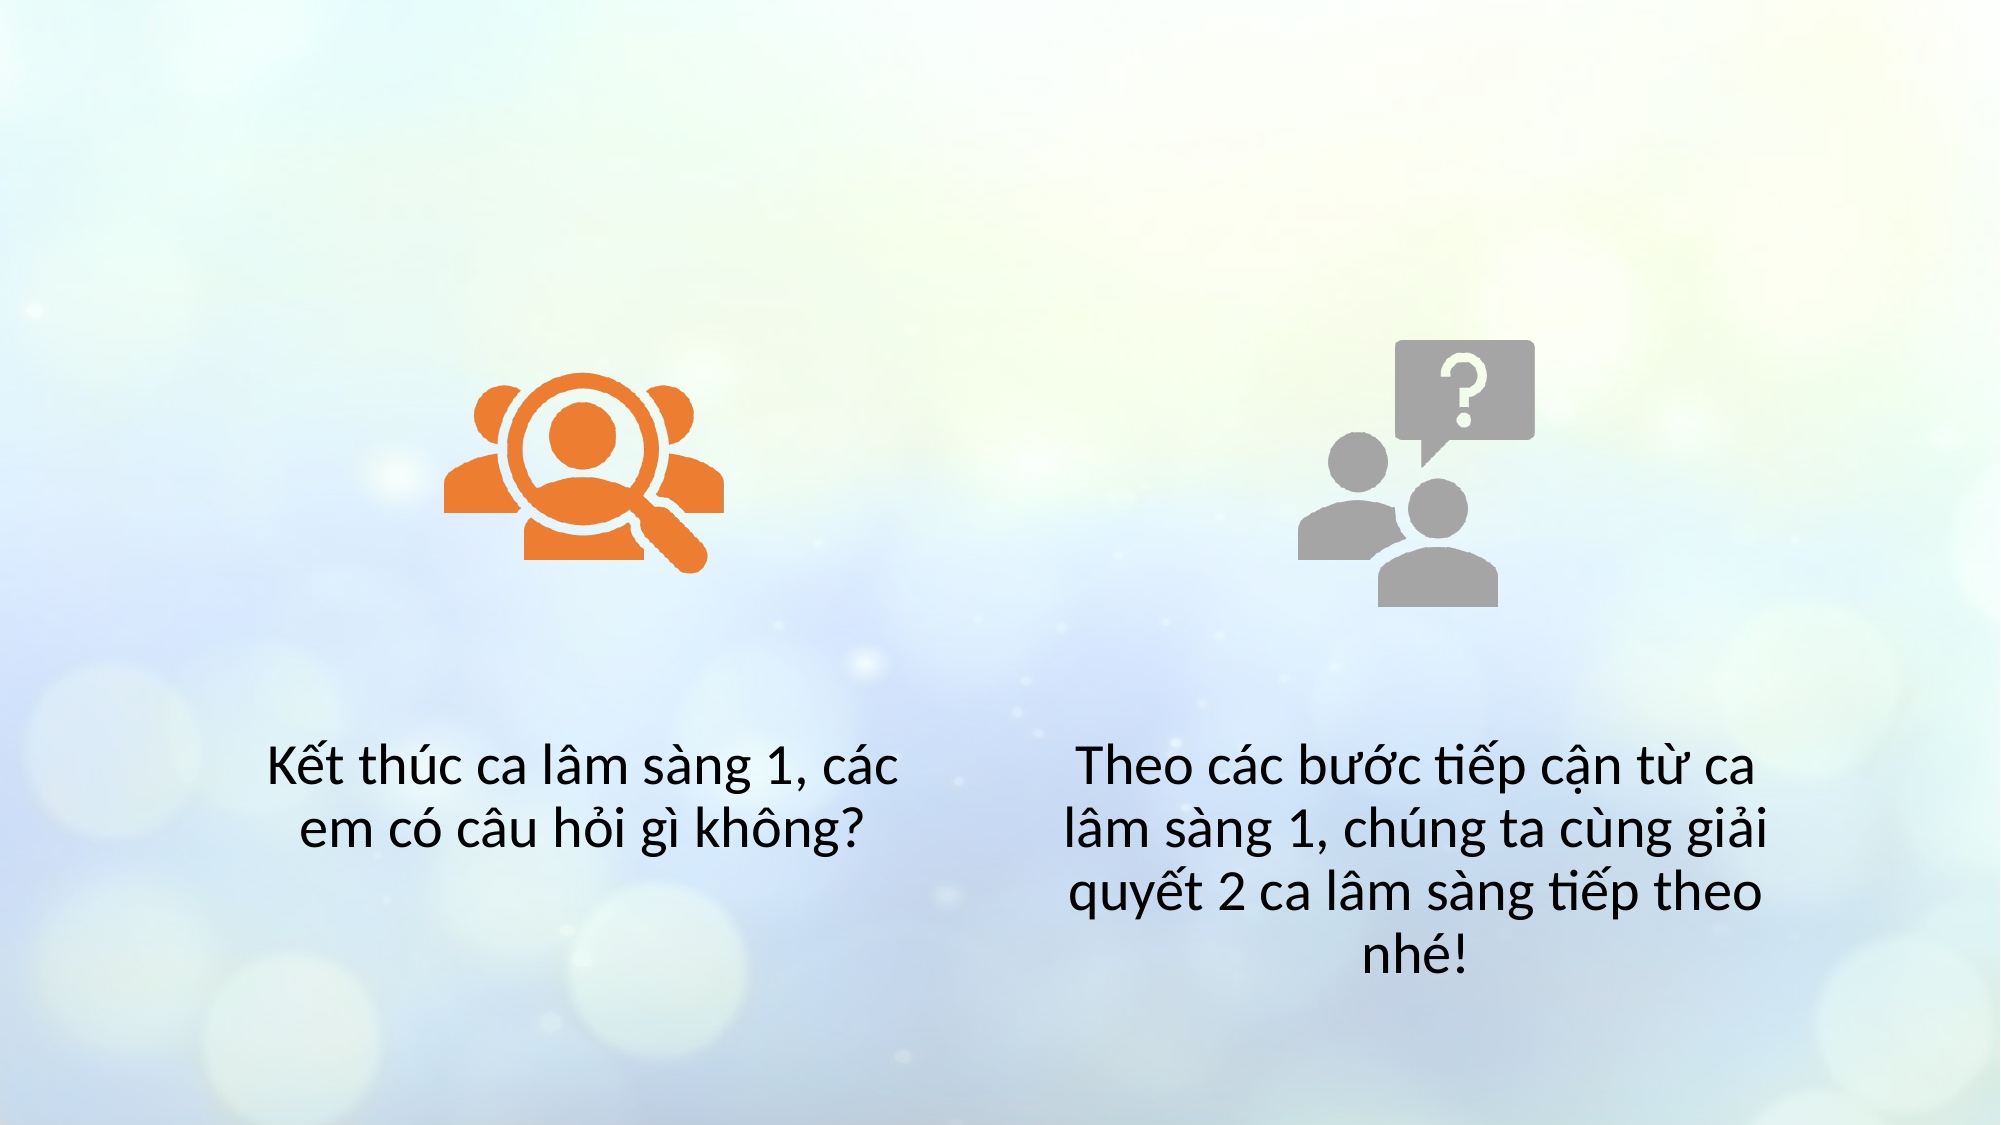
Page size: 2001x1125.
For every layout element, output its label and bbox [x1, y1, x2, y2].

text_box [105, 292, 1895, 1014]
picture [0, 0, 2000, 1125]
